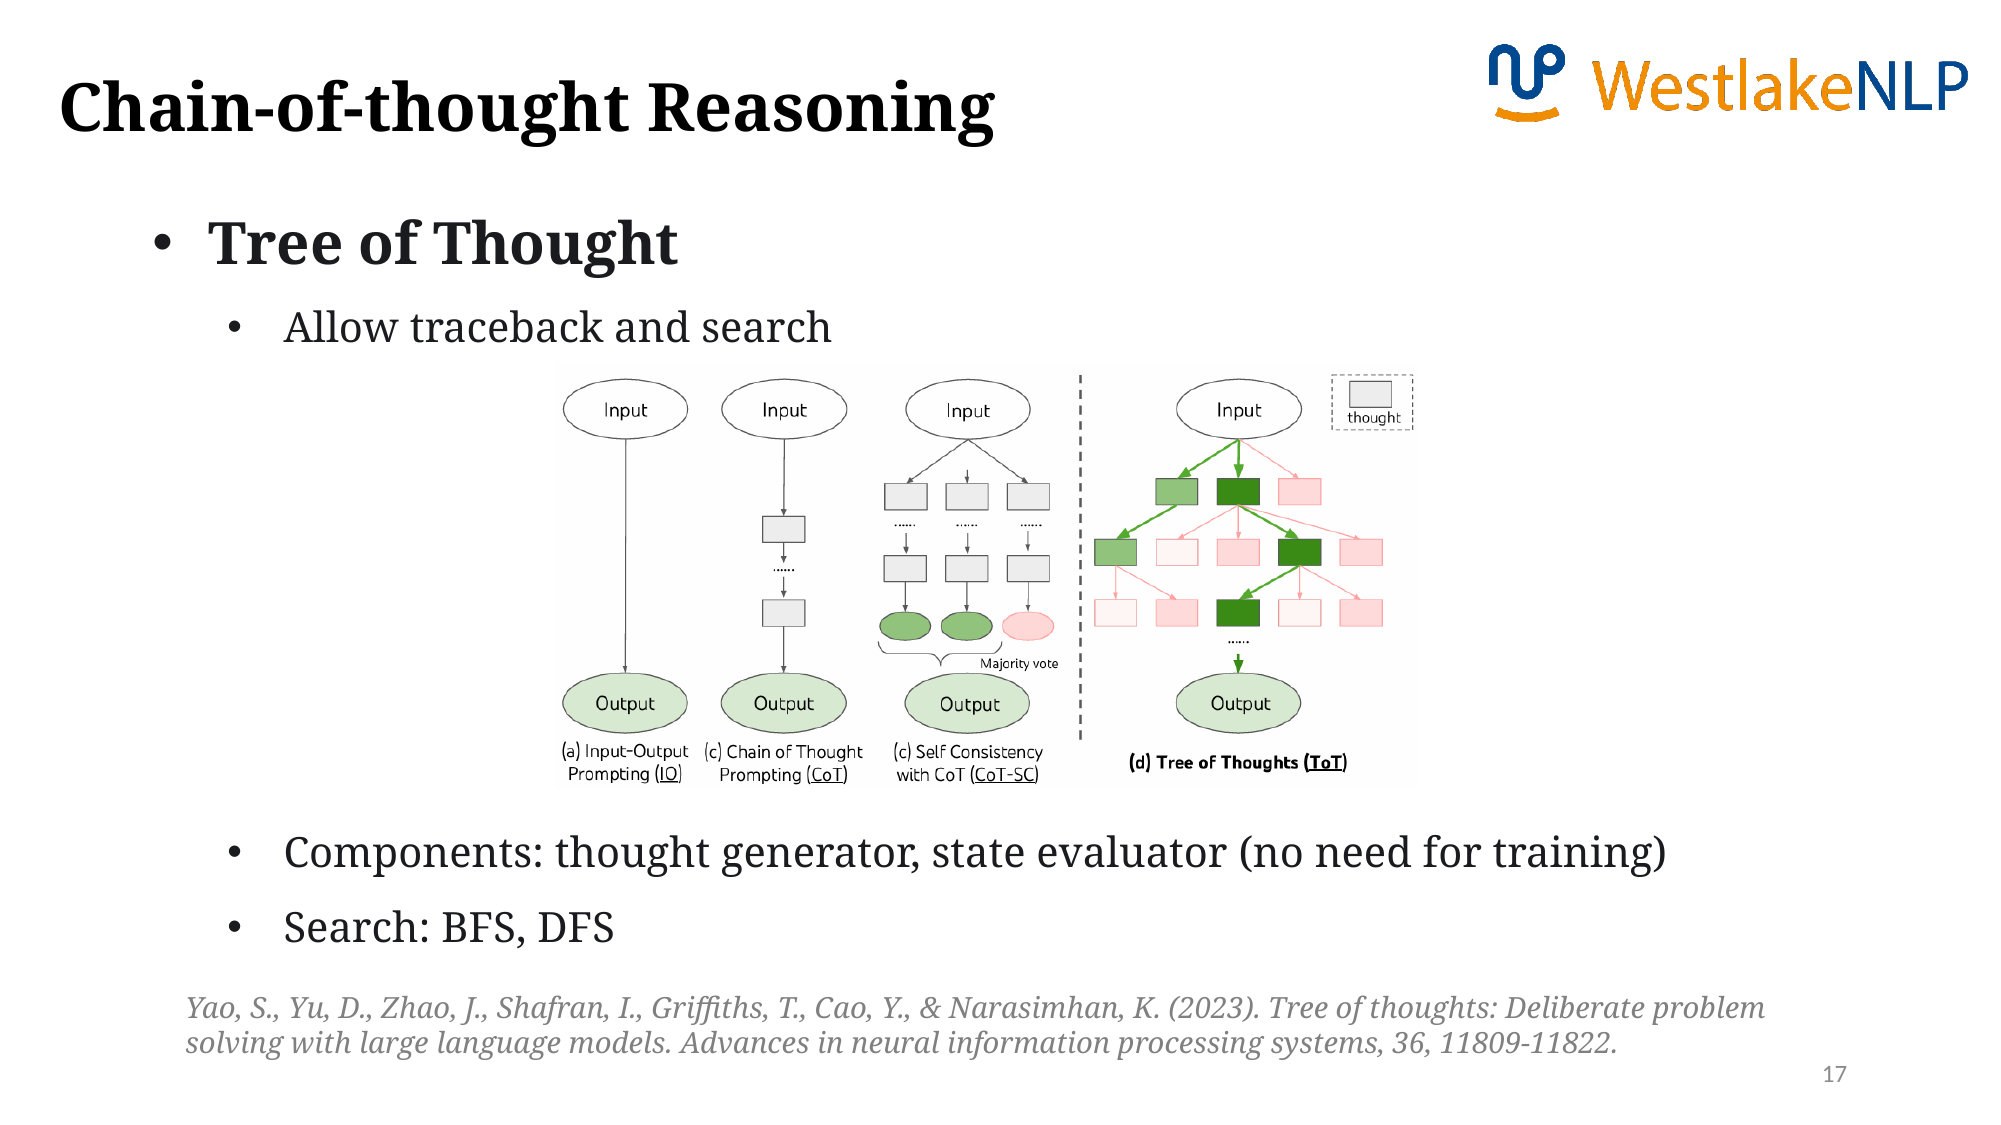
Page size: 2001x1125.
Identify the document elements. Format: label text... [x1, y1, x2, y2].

picture [1459, 0, 2000, 170]
picture [546, 362, 1418, 789]
text_box Chain-of-thought Reasoning [43, 56, 1012, 152]
text_box Yao, S., Yu, D., Zhao, J., Shafran, I., Griffiths, T., Cao, Y., & Narasimhan, K. (2023). Tree of thoughts: Deliberate problem solving with large language models. Advances in neural information processing systems, 36, 11809-11822. [170, 982, 1830, 1067]
text_box Tree of Thought Allow traceback and search Components: thought generator, state evaluator (no need for training) Search: BFS, DFS [137, 163, 1946, 1125]
